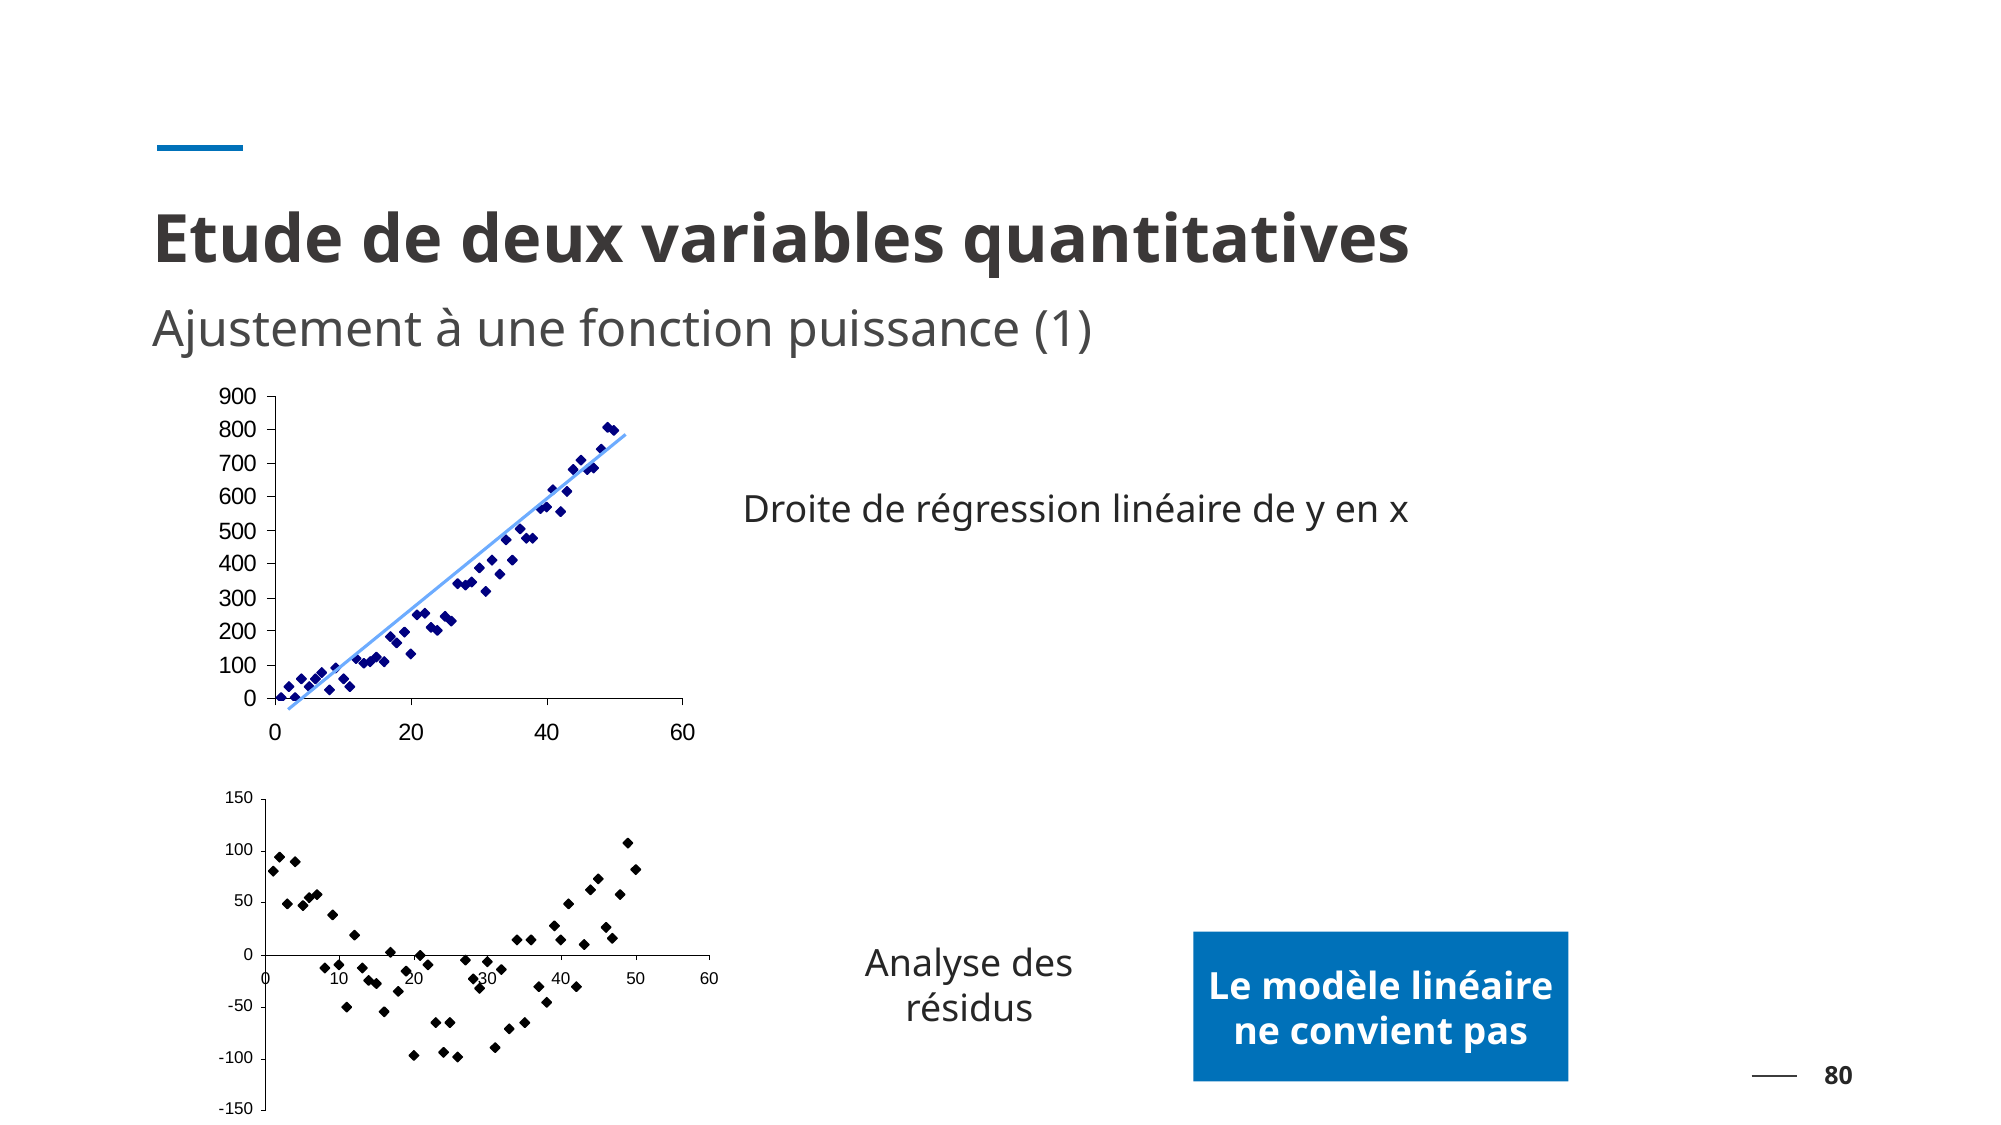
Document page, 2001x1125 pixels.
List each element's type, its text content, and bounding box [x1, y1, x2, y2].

text_box Analyse des résidus [781, 931, 1157, 1037]
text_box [192, 353, 722, 760]
slide_number 80 [1809, 1046, 1899, 1107]
list Ajustement à une fonction puissance (1) [137, 304, 1863, 350]
text_box Le modèle linéaire ne convient pas [1193, 931, 1569, 1082]
title Etude de deux variables quantitatives [137, 131, 1863, 304]
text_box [191, 760, 746, 1125]
text_box Droite de régression linéaire de y en x [726, 477, 1427, 538]
